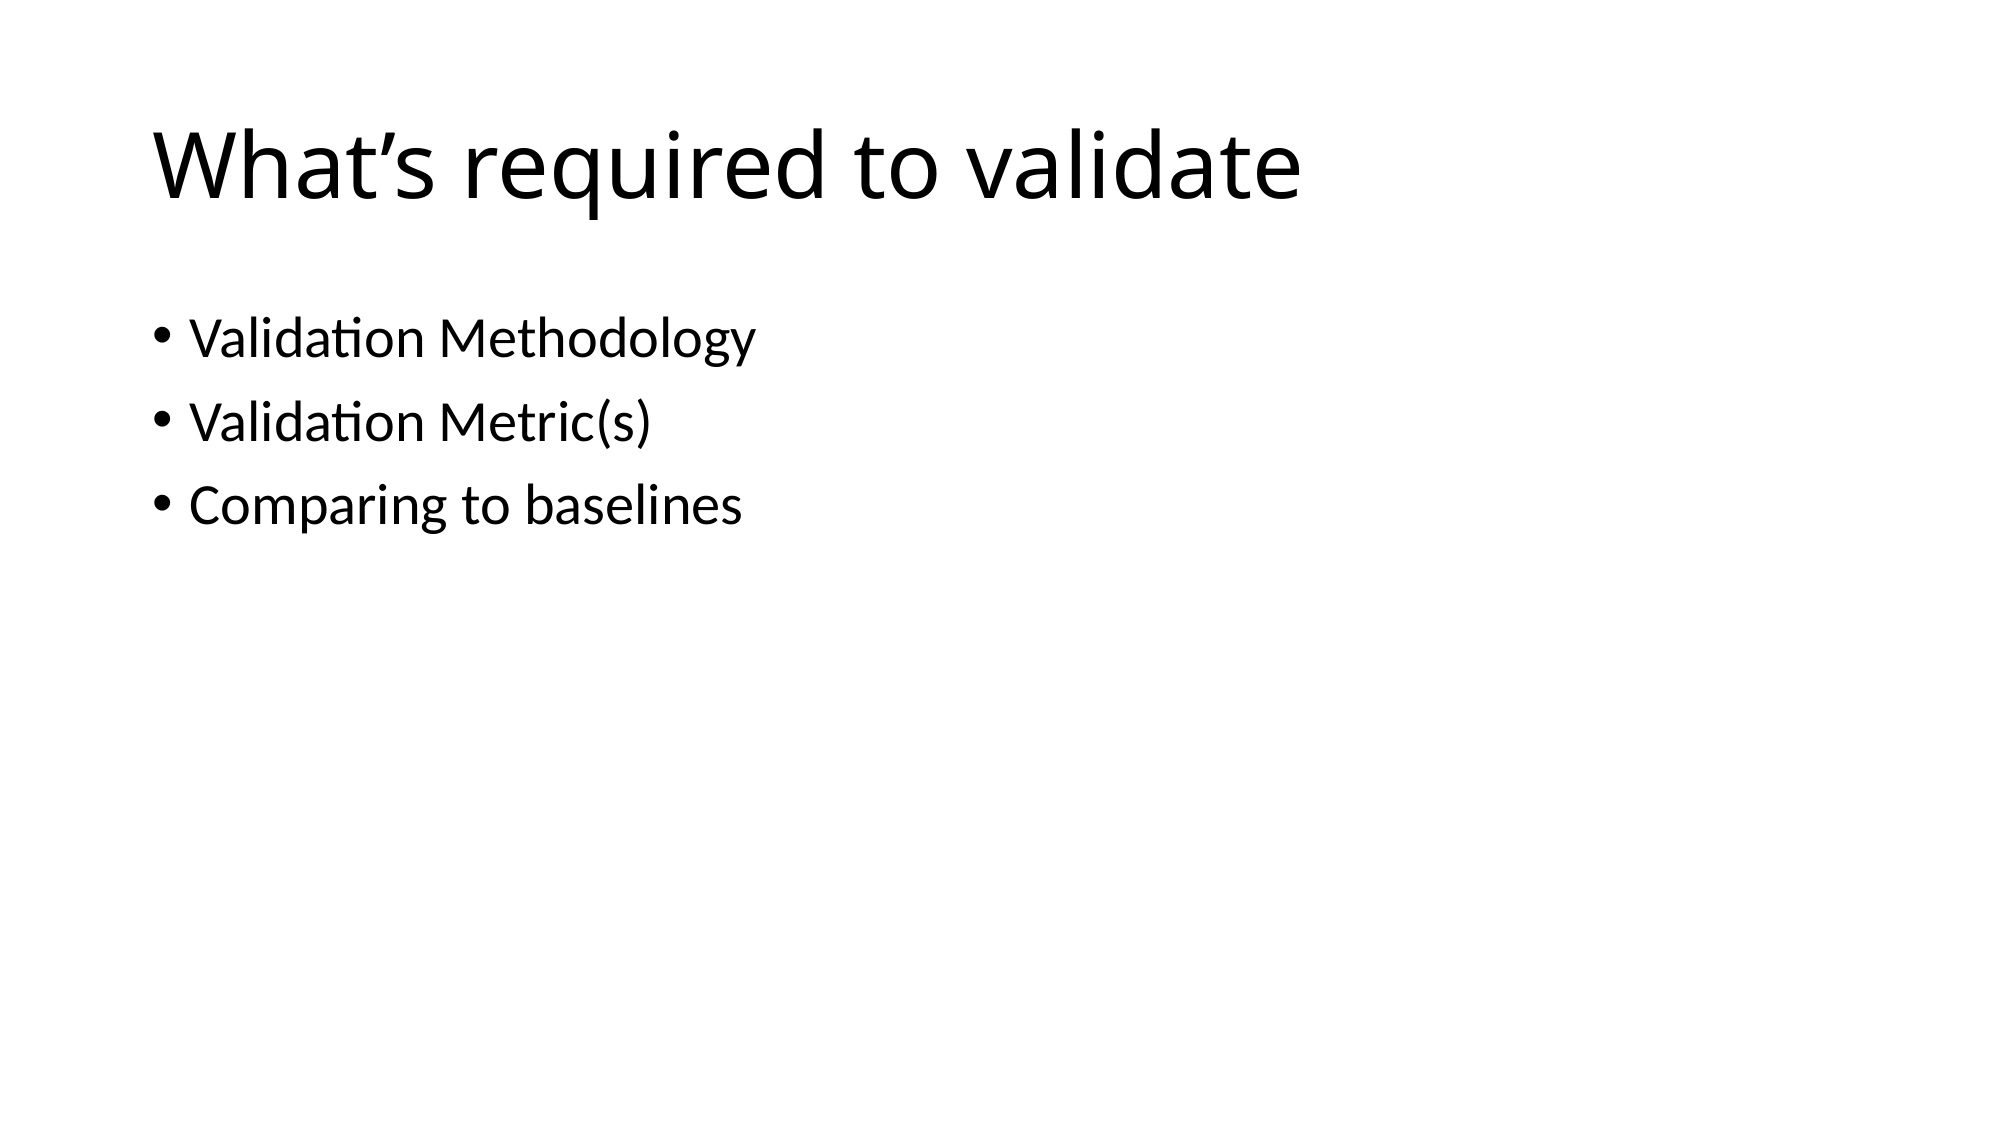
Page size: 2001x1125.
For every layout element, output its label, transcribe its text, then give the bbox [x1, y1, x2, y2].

list Validation Methodology Validation Metric(s) Comparing to baselines [137, 299, 1863, 1014]
title What’s required to validate [137, 59, 1863, 278]
